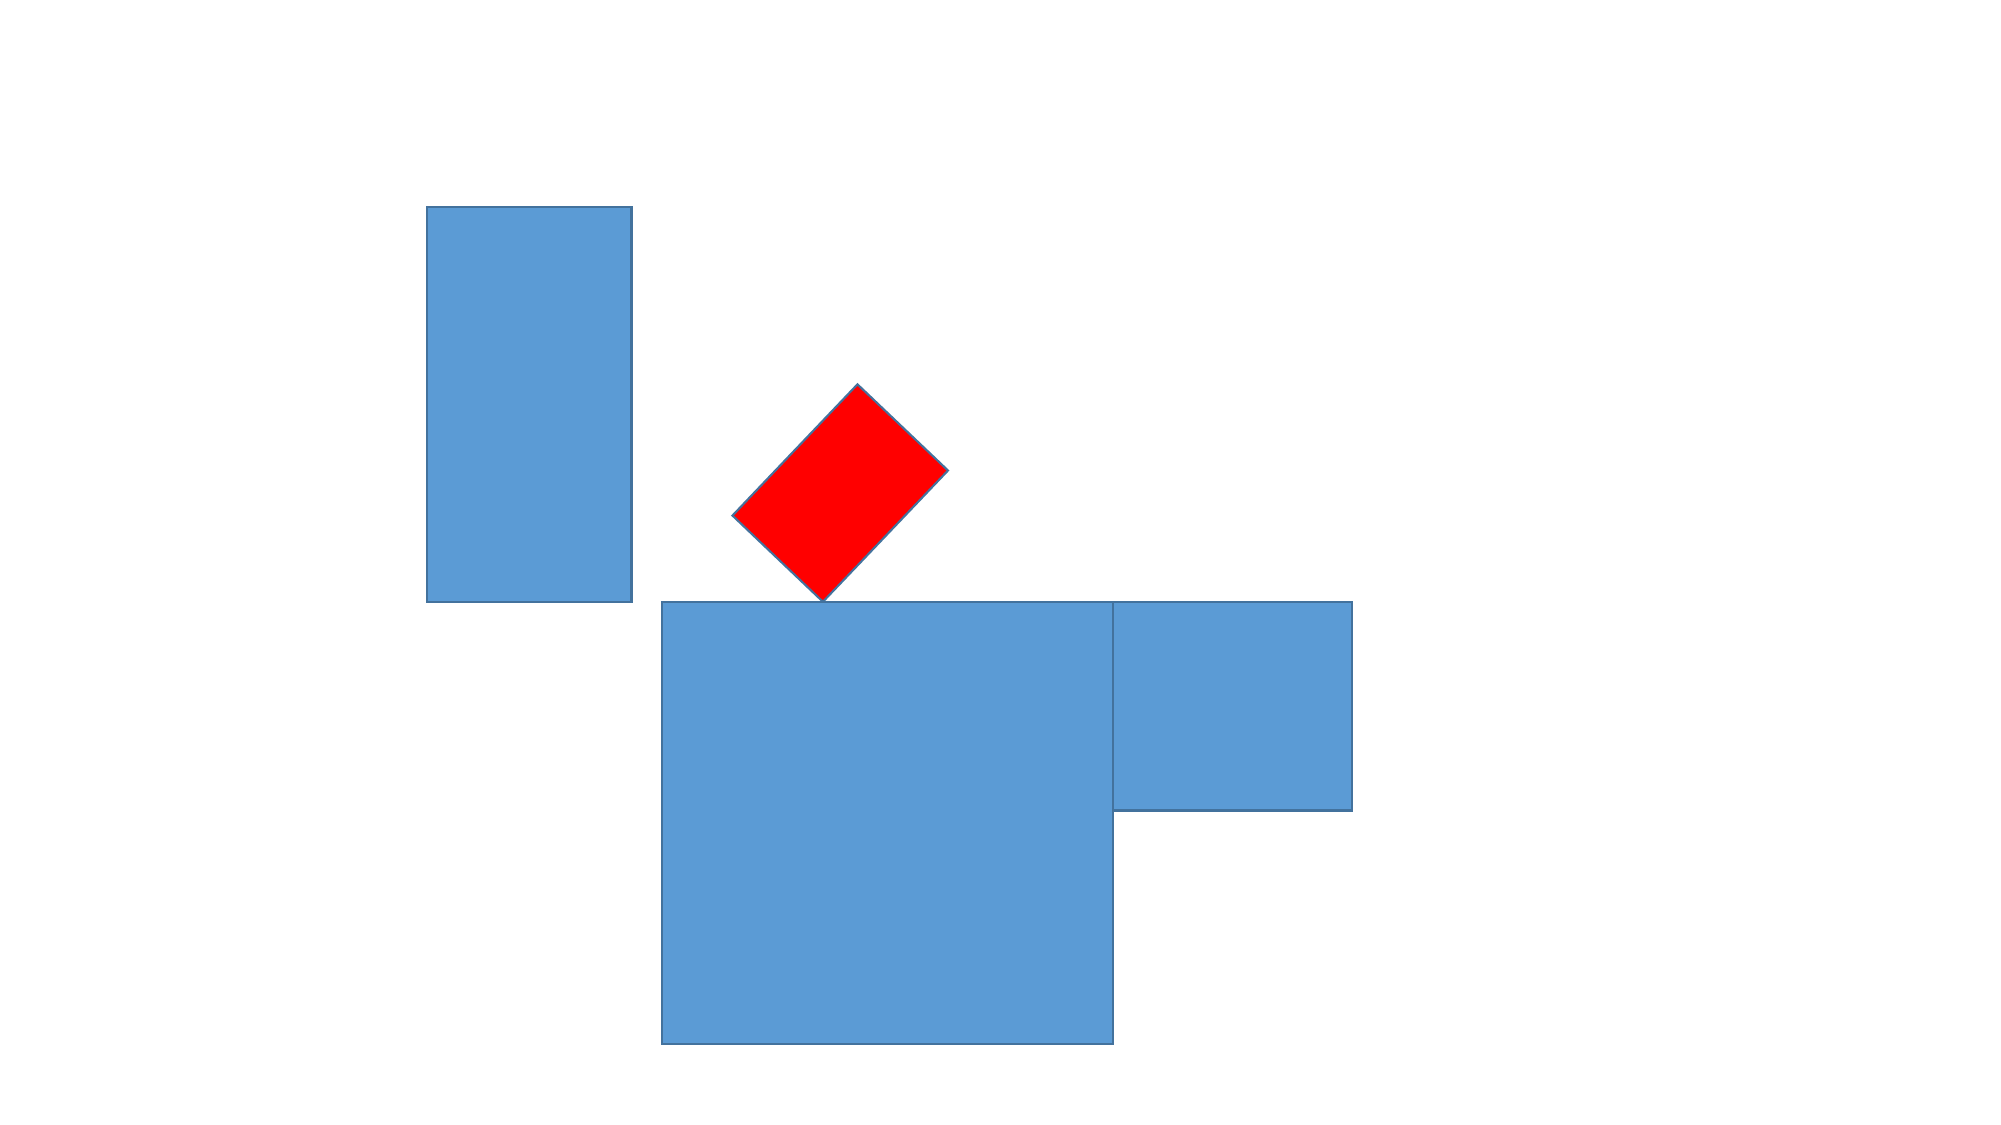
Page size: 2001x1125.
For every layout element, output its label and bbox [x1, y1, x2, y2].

text_box [730, 382, 950, 601]
text_box [1114, 601, 1353, 812]
text_box [426, 206, 633, 603]
text_box [661, 601, 1114, 1045]
